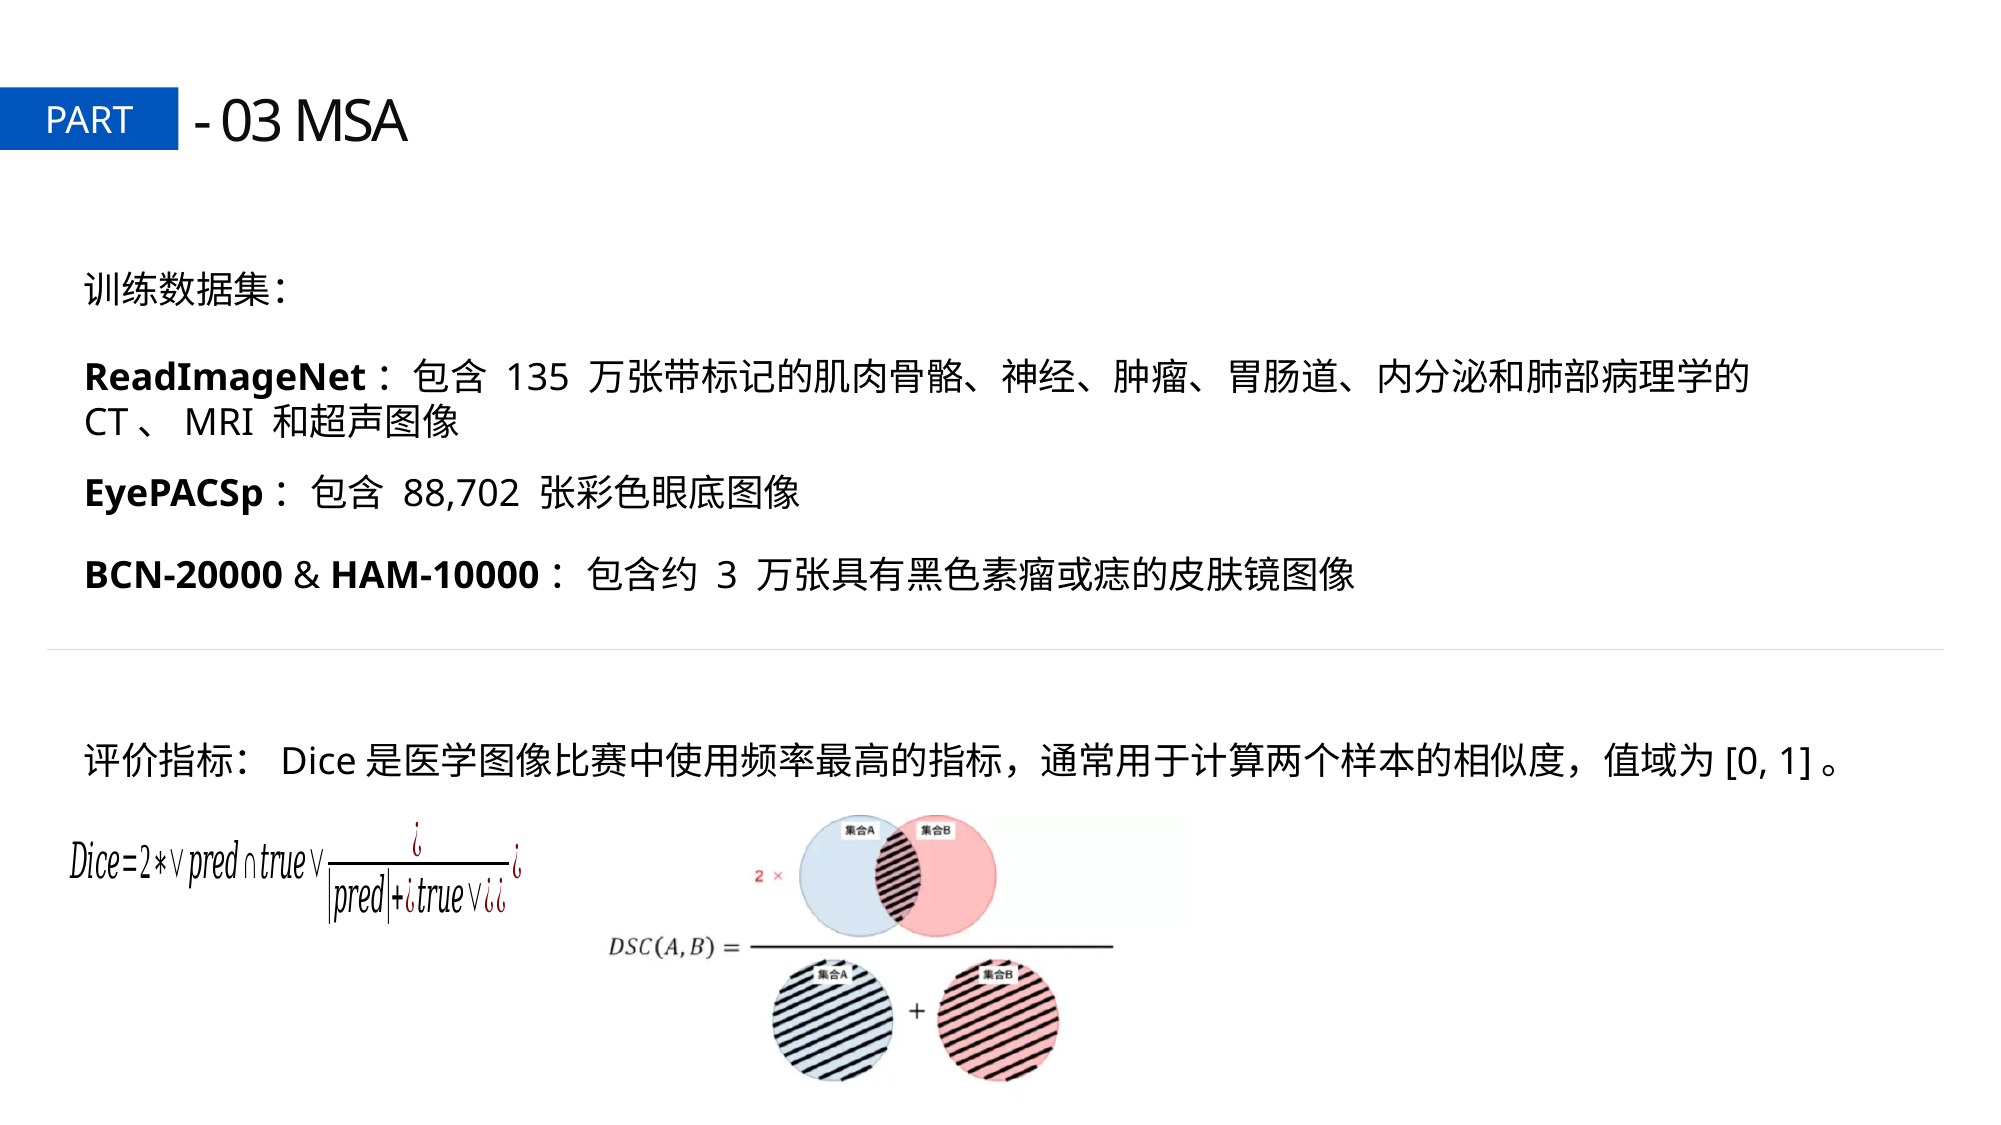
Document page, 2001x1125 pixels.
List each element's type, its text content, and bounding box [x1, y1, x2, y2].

picture [598, 814, 1194, 1110]
text_box ReadImageNet：包含 135 万张带标记的肌肉骨骼、神经、肿瘤、胃肠道、内分泌和肺部病理学的 CT、MRI 和超声图像 [69, 345, 1921, 496]
text_box PART [0, 86, 178, 151]
text_box 评价指标：Dice是医学图像比赛中使用频率最高的指标，通常用于计算两个样本的相似度，值域为[0, 1]。 [69, 723, 1879, 790]
text_box EyePACSp：包含 88,702 张彩色眼底图像 [69, 461, 1367, 522]
text_box - 03 MSA [178, 75, 599, 160]
text_box 训练数据集： [69, 252, 1879, 319]
text_box BCN-20000 & HAM-10000：包含约 3 万张具有黑色素瘤或痣的皮肤镜图像 [69, 543, 1921, 648]
